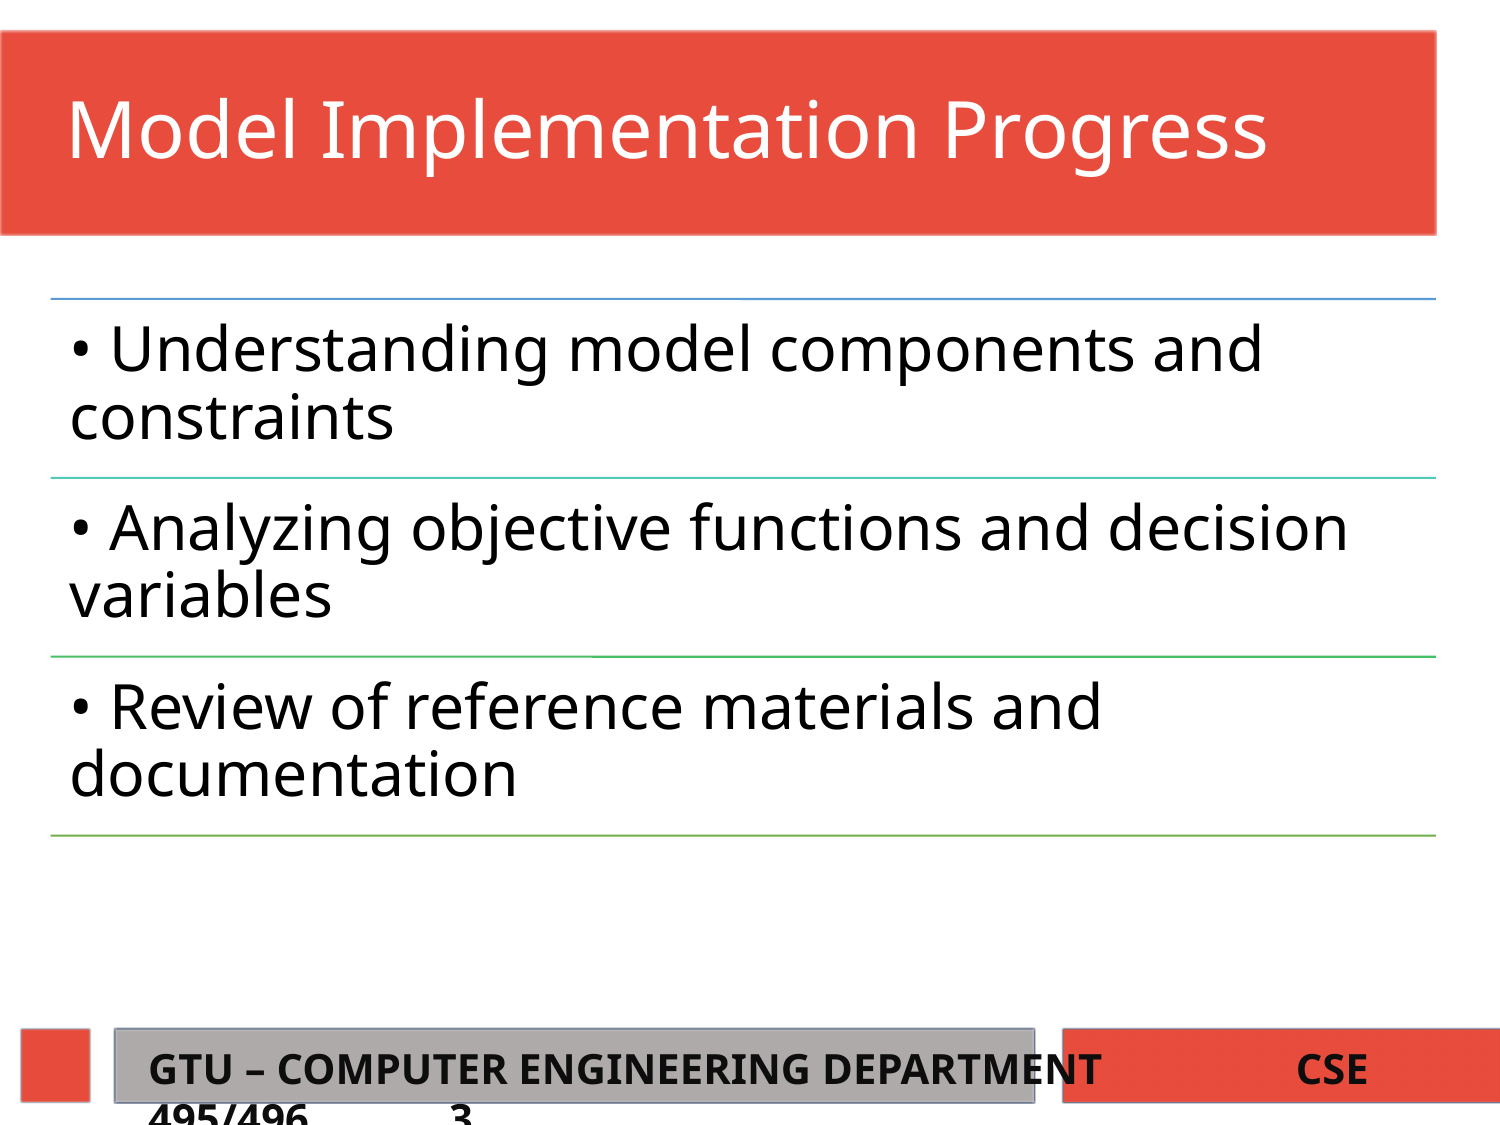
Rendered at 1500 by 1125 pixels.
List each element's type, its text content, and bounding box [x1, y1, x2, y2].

text_box GTU – COMPUTER ENGINEERING DEPARTMENT CSE 495/496 3 [133, 1035, 1500, 1125]
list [50, 298, 1436, 1015]
title Model Implementation Progress [50, 60, 1329, 205]
